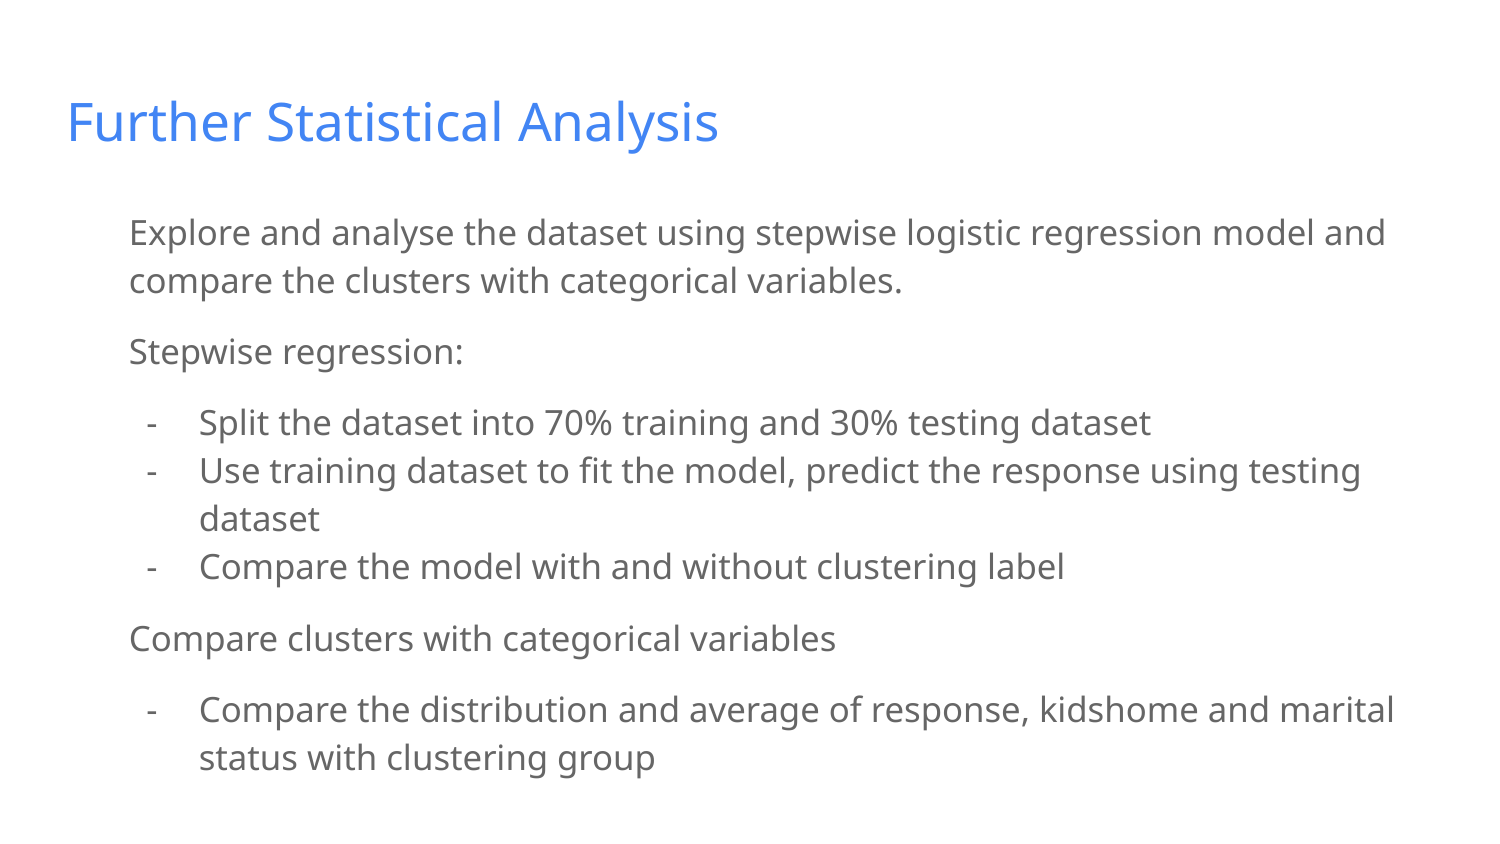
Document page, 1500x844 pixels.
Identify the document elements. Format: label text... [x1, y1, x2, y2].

title Further Statistical Analysis [51, 72, 1449, 167]
list Explore and analyse the dataset using stepwise logistic regression model and compare the clusters with categorical variables. Stepwise regression: Split the dataset into 70% training and 30% testing dataset Use training dataset to fit the model, predict the response using testing dataset Compare the model with and without clustering label Compare clusters with categorical variables Compare the distribution and average of response, kidshome and marital status with clustering group [113, 189, 1449, 796]
